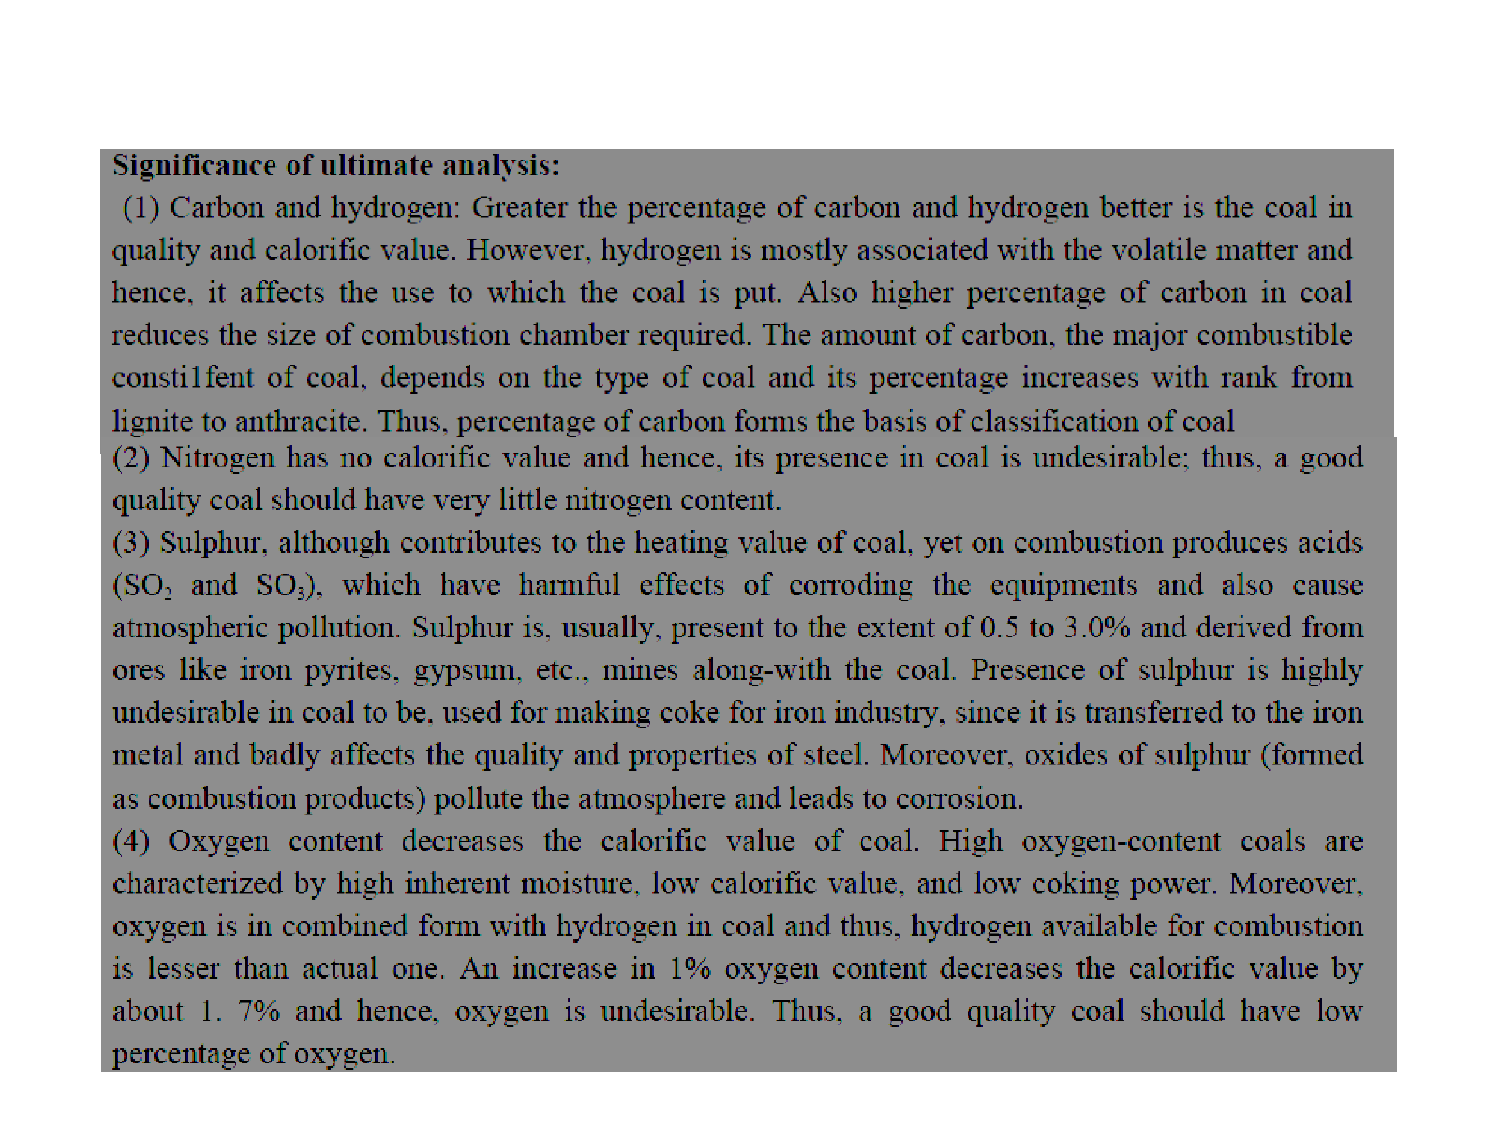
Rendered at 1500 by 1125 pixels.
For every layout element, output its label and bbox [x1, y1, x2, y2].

list [99, 149, 1394, 436]
picture [100, 437, 1398, 1072]
